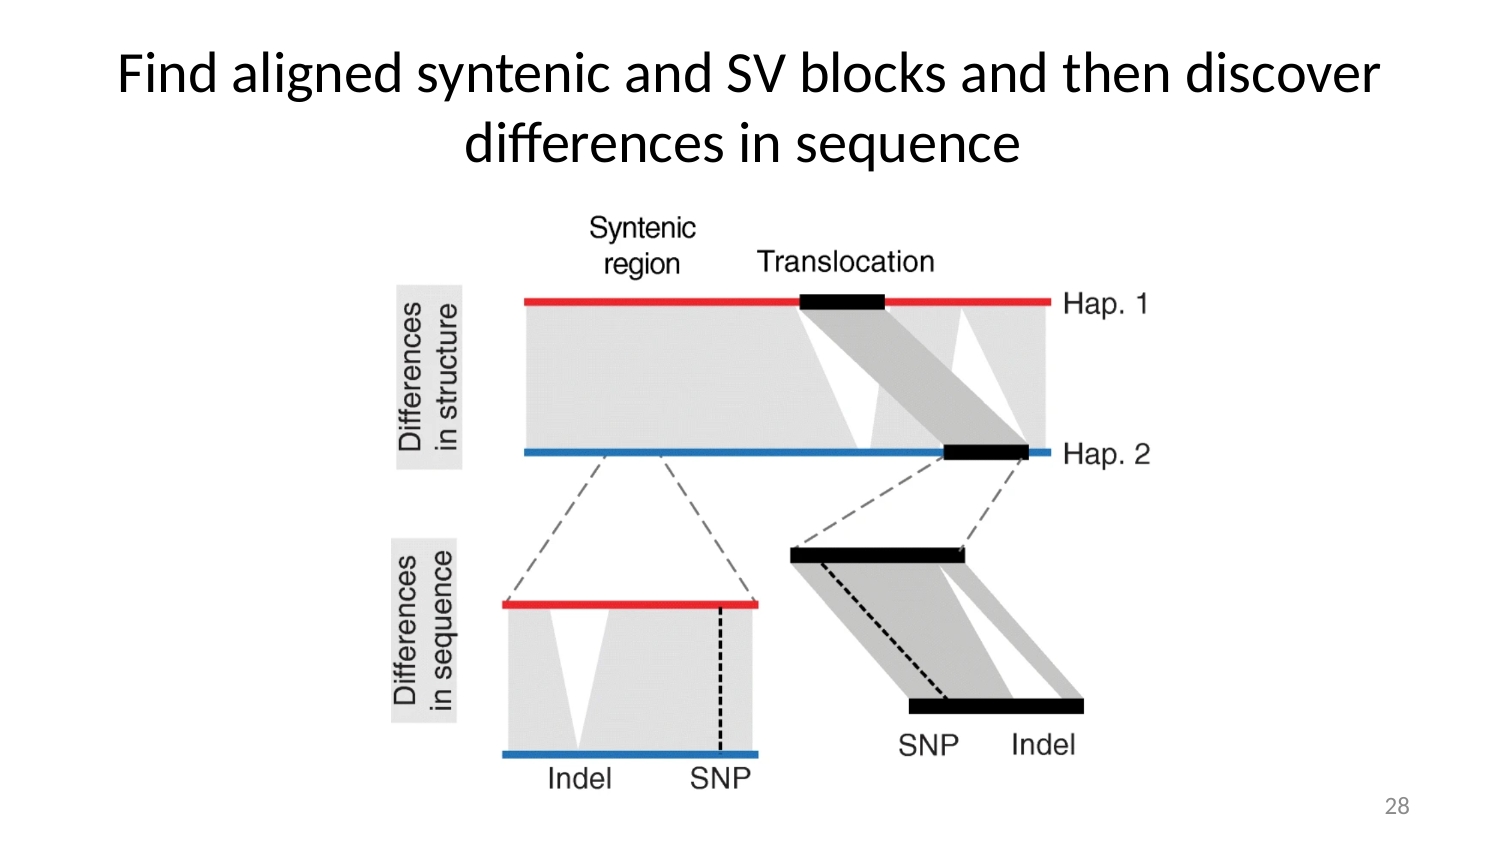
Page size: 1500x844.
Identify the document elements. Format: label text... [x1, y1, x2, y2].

slide_number 28 [1074, 782, 1425, 827]
picture [383, 200, 1171, 805]
title Find aligned syntenic and SV blocks and then discover differences in sequence [18, 28, 1482, 180]
